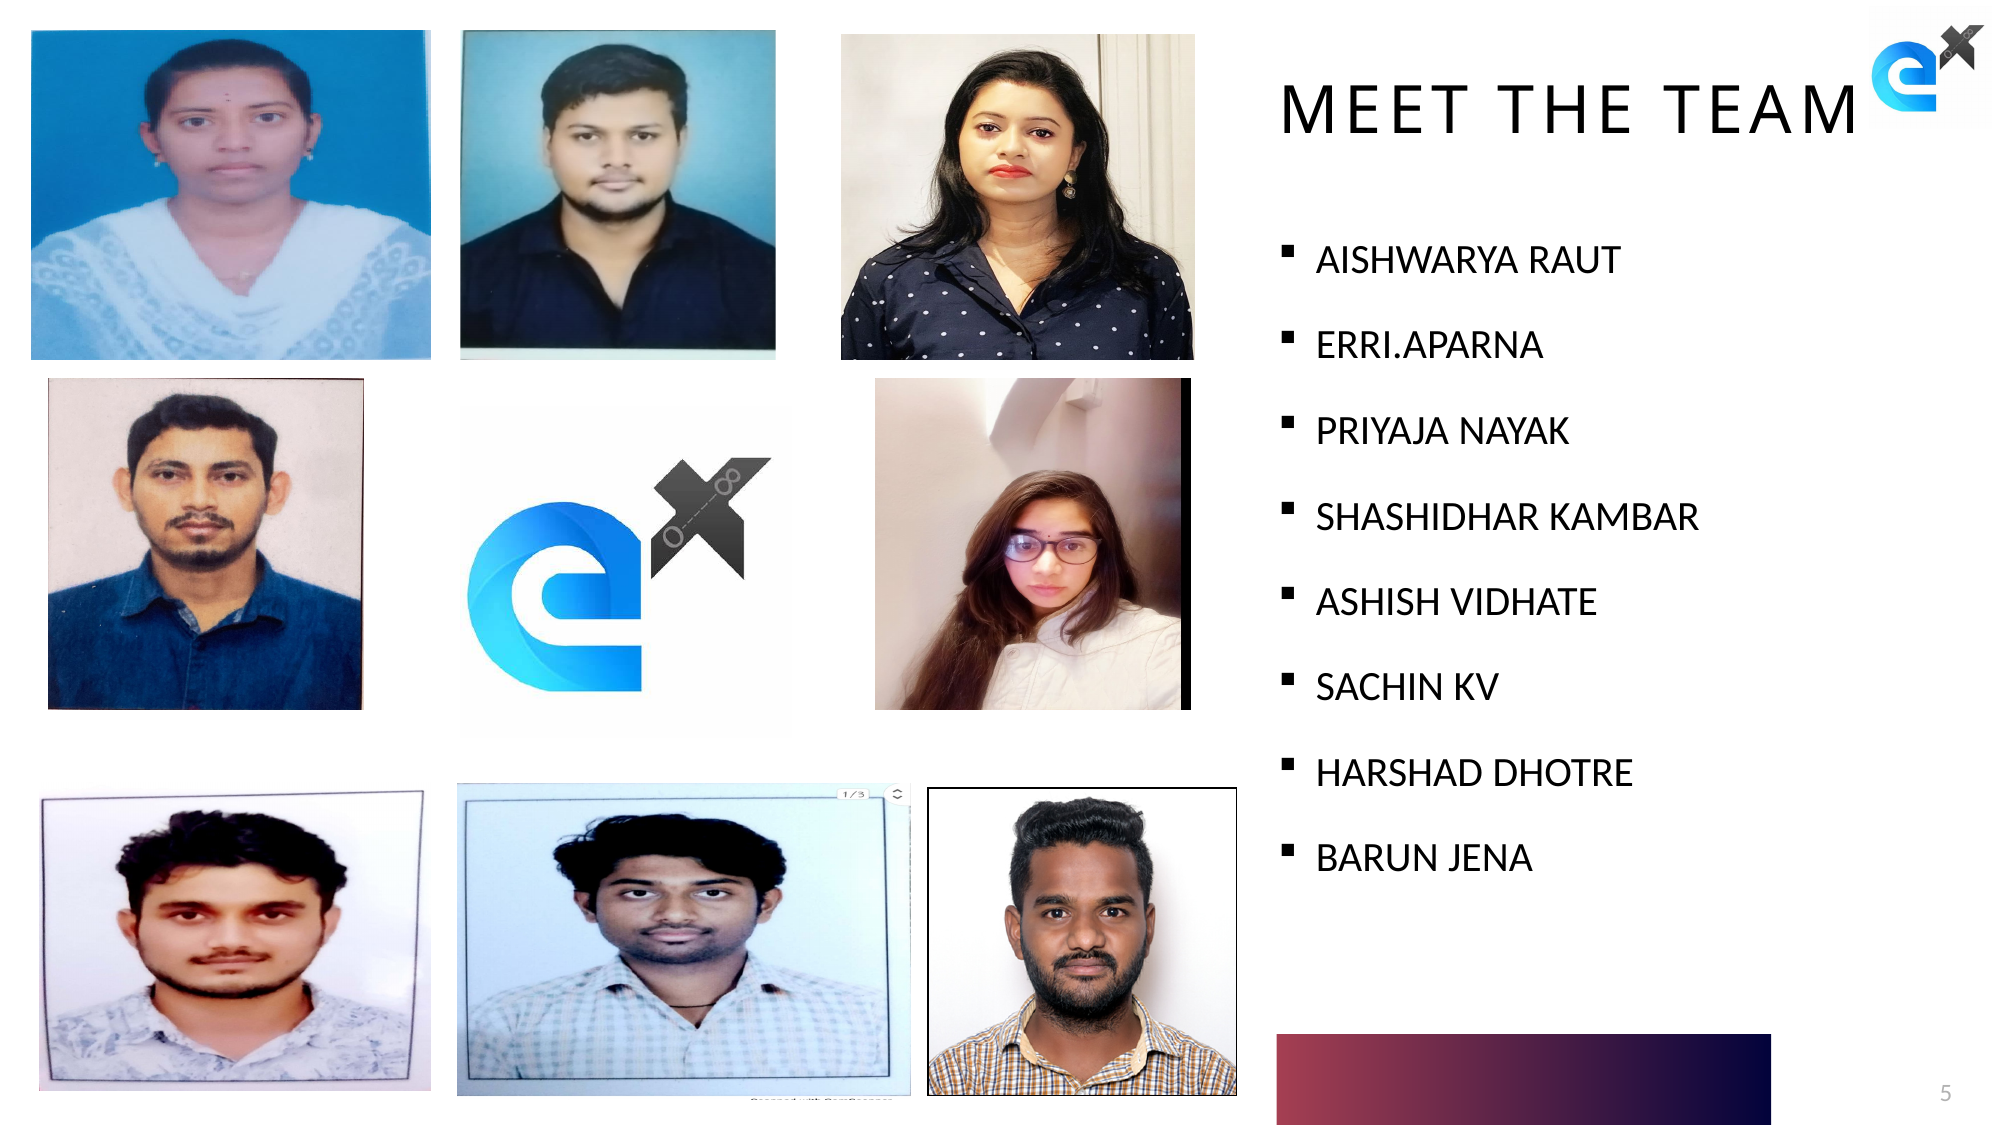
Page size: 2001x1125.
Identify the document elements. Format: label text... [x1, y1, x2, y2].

picture [875, 378, 1191, 710]
picture [457, 783, 911, 1100]
picture [48, 378, 364, 710]
picture [460, 406, 792, 739]
picture [927, 787, 1237, 1096]
picture [301, 60, 309, 66]
list AISHWARYA RAUT ERRI.APARNA PRIYAJA NAYAK SHASHIDHAR KAMBAR ASHISH VIDHATE SACHIN KV HARSHAD DHOTRE BARUN JENA [1278, 199, 1870, 890]
slide_number 5 [1894, 1061, 1968, 1121]
picture [841, 34, 1195, 360]
picture [291, 54, 299, 59]
picture [39, 782, 431, 1092]
title Meet the team [1278, 59, 1938, 154]
picture [460, 30, 776, 360]
picture [31, 30, 431, 360]
picture [1869, 6, 1992, 129]
